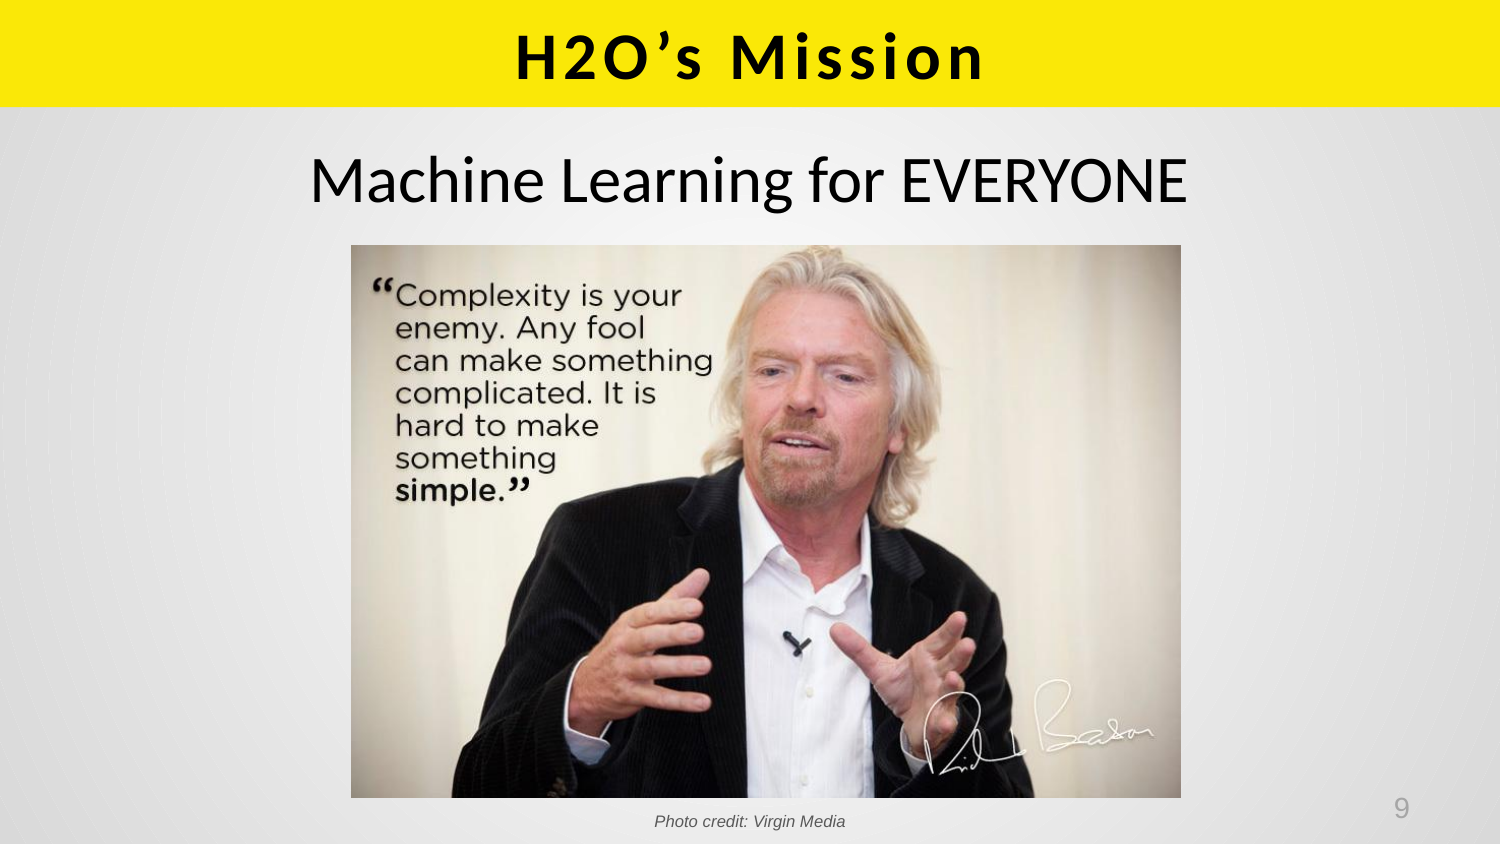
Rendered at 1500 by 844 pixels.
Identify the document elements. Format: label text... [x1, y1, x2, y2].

text_box Photo credit: Virgin Media [639, 807, 861, 839]
text_box Machine Learning for EVERYONE [295, 128, 1205, 223]
title H2O’s Mission [75, 0, 1425, 108]
picture [351, 244, 1181, 799]
slide_number 9 [1074, 782, 1425, 827]
